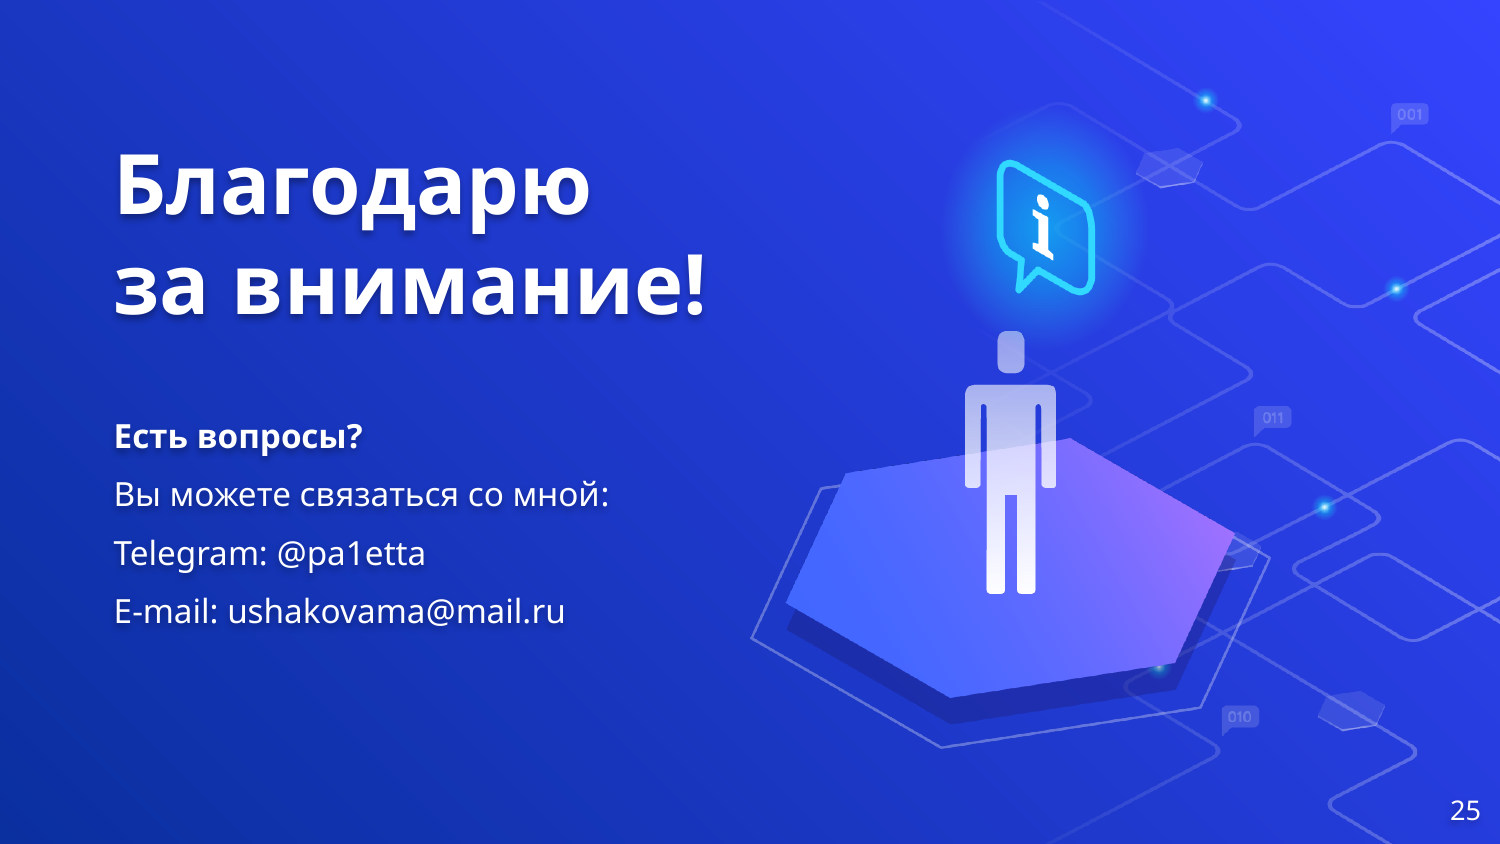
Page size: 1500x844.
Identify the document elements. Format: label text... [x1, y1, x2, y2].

picture [0, 0, 1500, 844]
subtitle Есть вопросы? Вы можете связаться со мной: Telegram: @pa1etta E-mail: ushakovama@mail.ru [113, 409, 708, 656]
title Благодарю за внимание! [113, 178, 737, 332]
slide_number 25 [1391, 779, 1482, 844]
